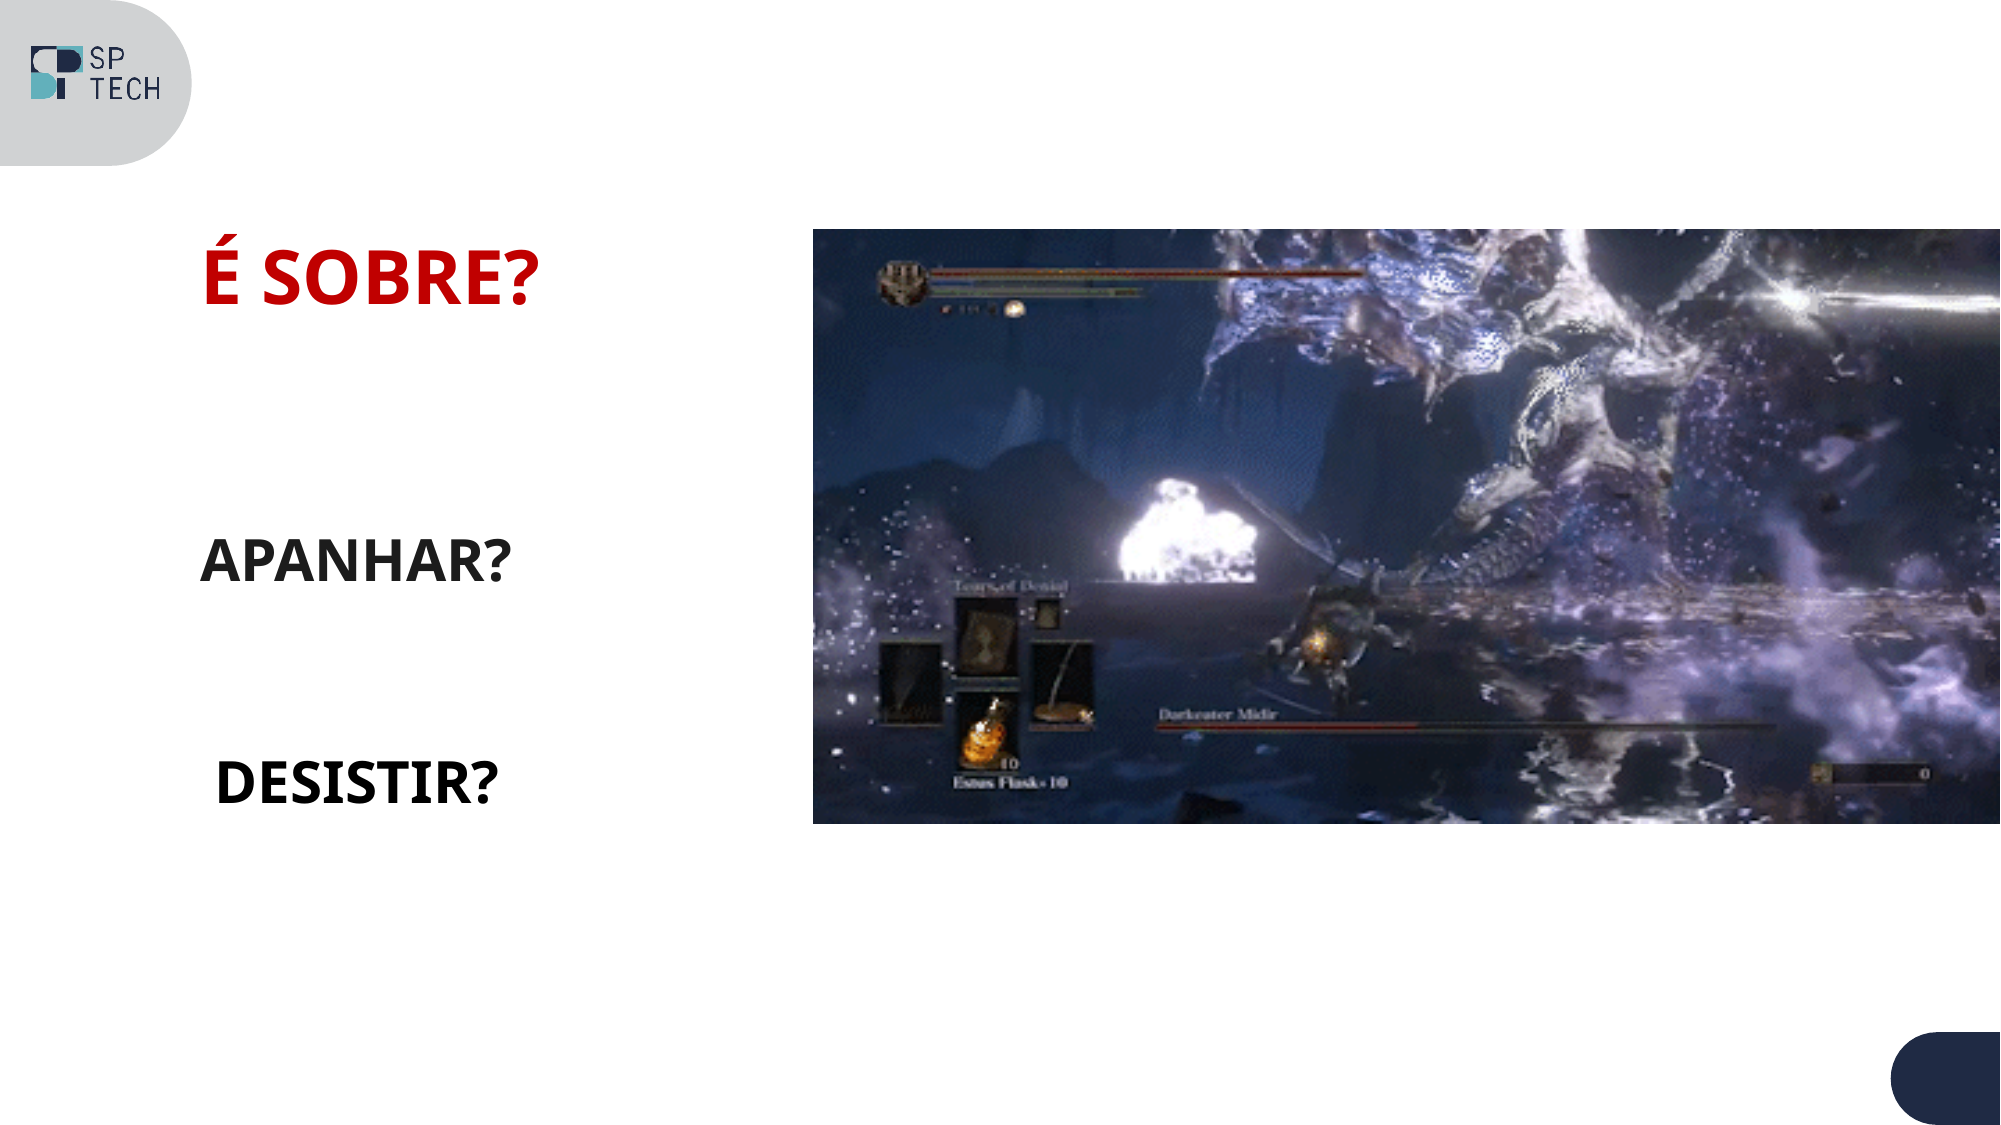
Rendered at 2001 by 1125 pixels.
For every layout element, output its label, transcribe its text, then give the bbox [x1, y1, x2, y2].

picture [127, 77, 141, 100]
picture [813, 228, 2000, 824]
picture [90, 46, 104, 69]
text_box DESISTIR? [200, 737, 538, 823]
picture [110, 77, 122, 99]
picture [31, 46, 83, 99]
picture [109, 47, 124, 69]
picture [145, 77, 159, 99]
title É SOBRE? [200, 229, 638, 320]
list APANHAR? [200, 523, 538, 595]
